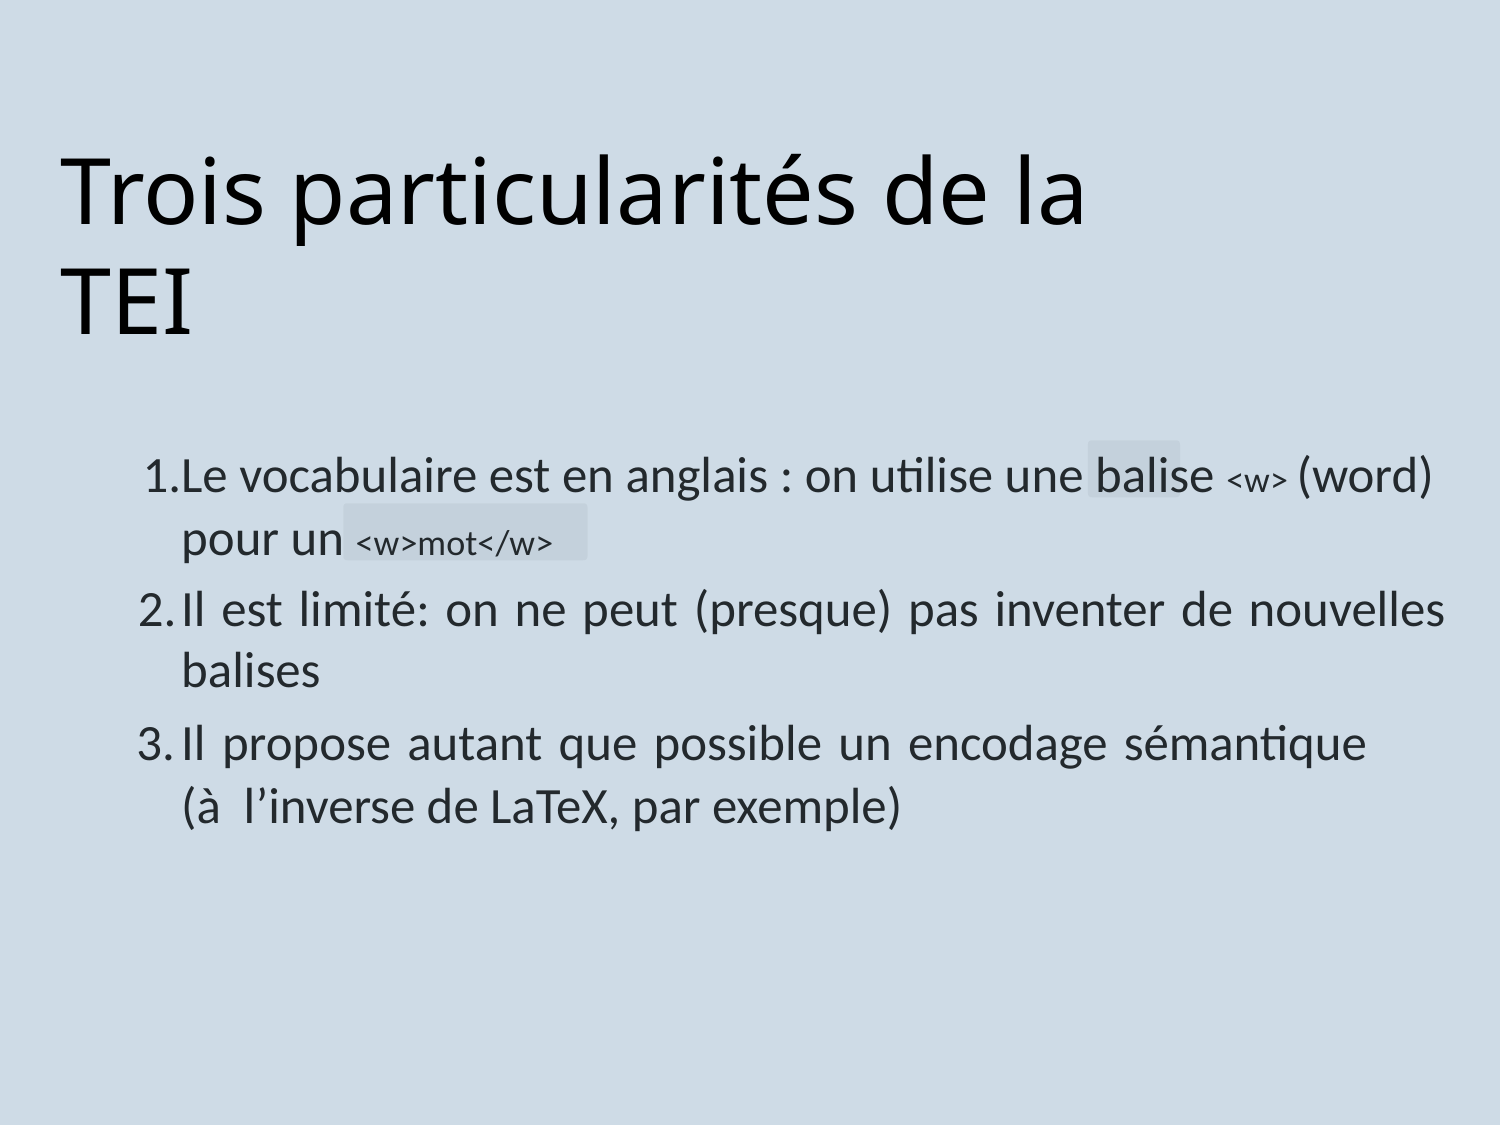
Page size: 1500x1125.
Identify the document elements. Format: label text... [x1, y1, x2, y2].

text_box Le vocabulaire est en anglais : on utilise une balise <w> (word) pour un <w>mot</w> Il est limité: on ne peut (presque) pas inventer de nouvelles balises Il propose autant que possible un encodage sémantique (à l’inverse de LaTeX, par exemple) [134, 437, 1500, 834]
title Trois particularités de la TEI [58, 130, 1213, 353]
